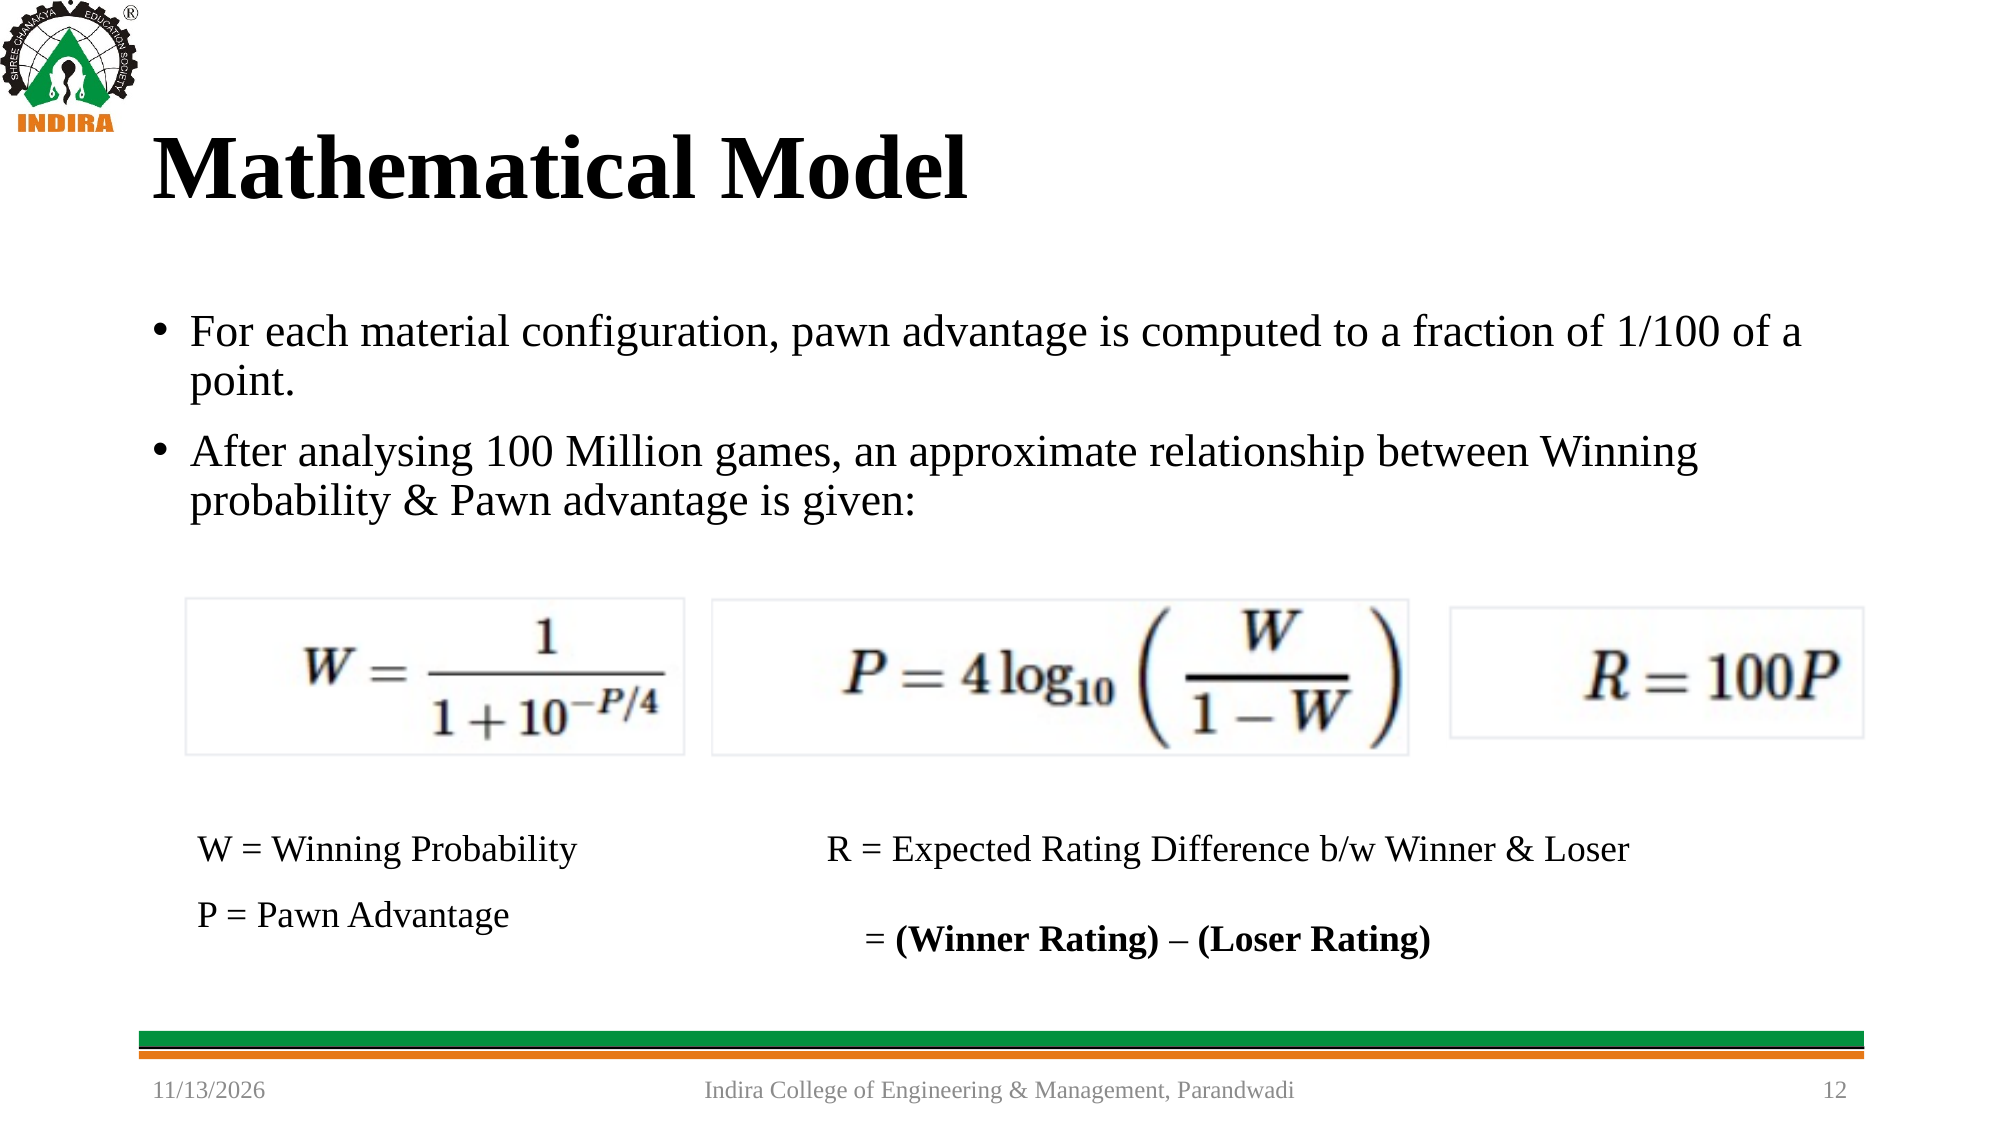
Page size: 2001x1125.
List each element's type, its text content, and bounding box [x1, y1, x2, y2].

list For each material configuration, pawn advantage is computed to a fraction of 1/100 of a point. After analysing 100 Million games, an approximate relationship between Winning probability & Pawn advantage is given: [137, 299, 1863, 1002]
footer Indira College of Engineering & Management, Parandwadi [662, 1058, 1338, 1119]
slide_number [137, 1058, 588, 1119]
title Mathematical Model [137, 59, 1863, 278]
slide_number 12 [1412, 1058, 1863, 1119]
text_box R = Expected Rating Difference b/w Winner & Loser = (Winner Rating) – (Loser Rating) [811, 816, 1646, 967]
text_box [180, 587, 1883, 760]
text_box P = Pawn Advantage [182, 882, 526, 942]
picture [0, 0, 139, 132]
text_box W = Winning Probability [182, 816, 594, 877]
